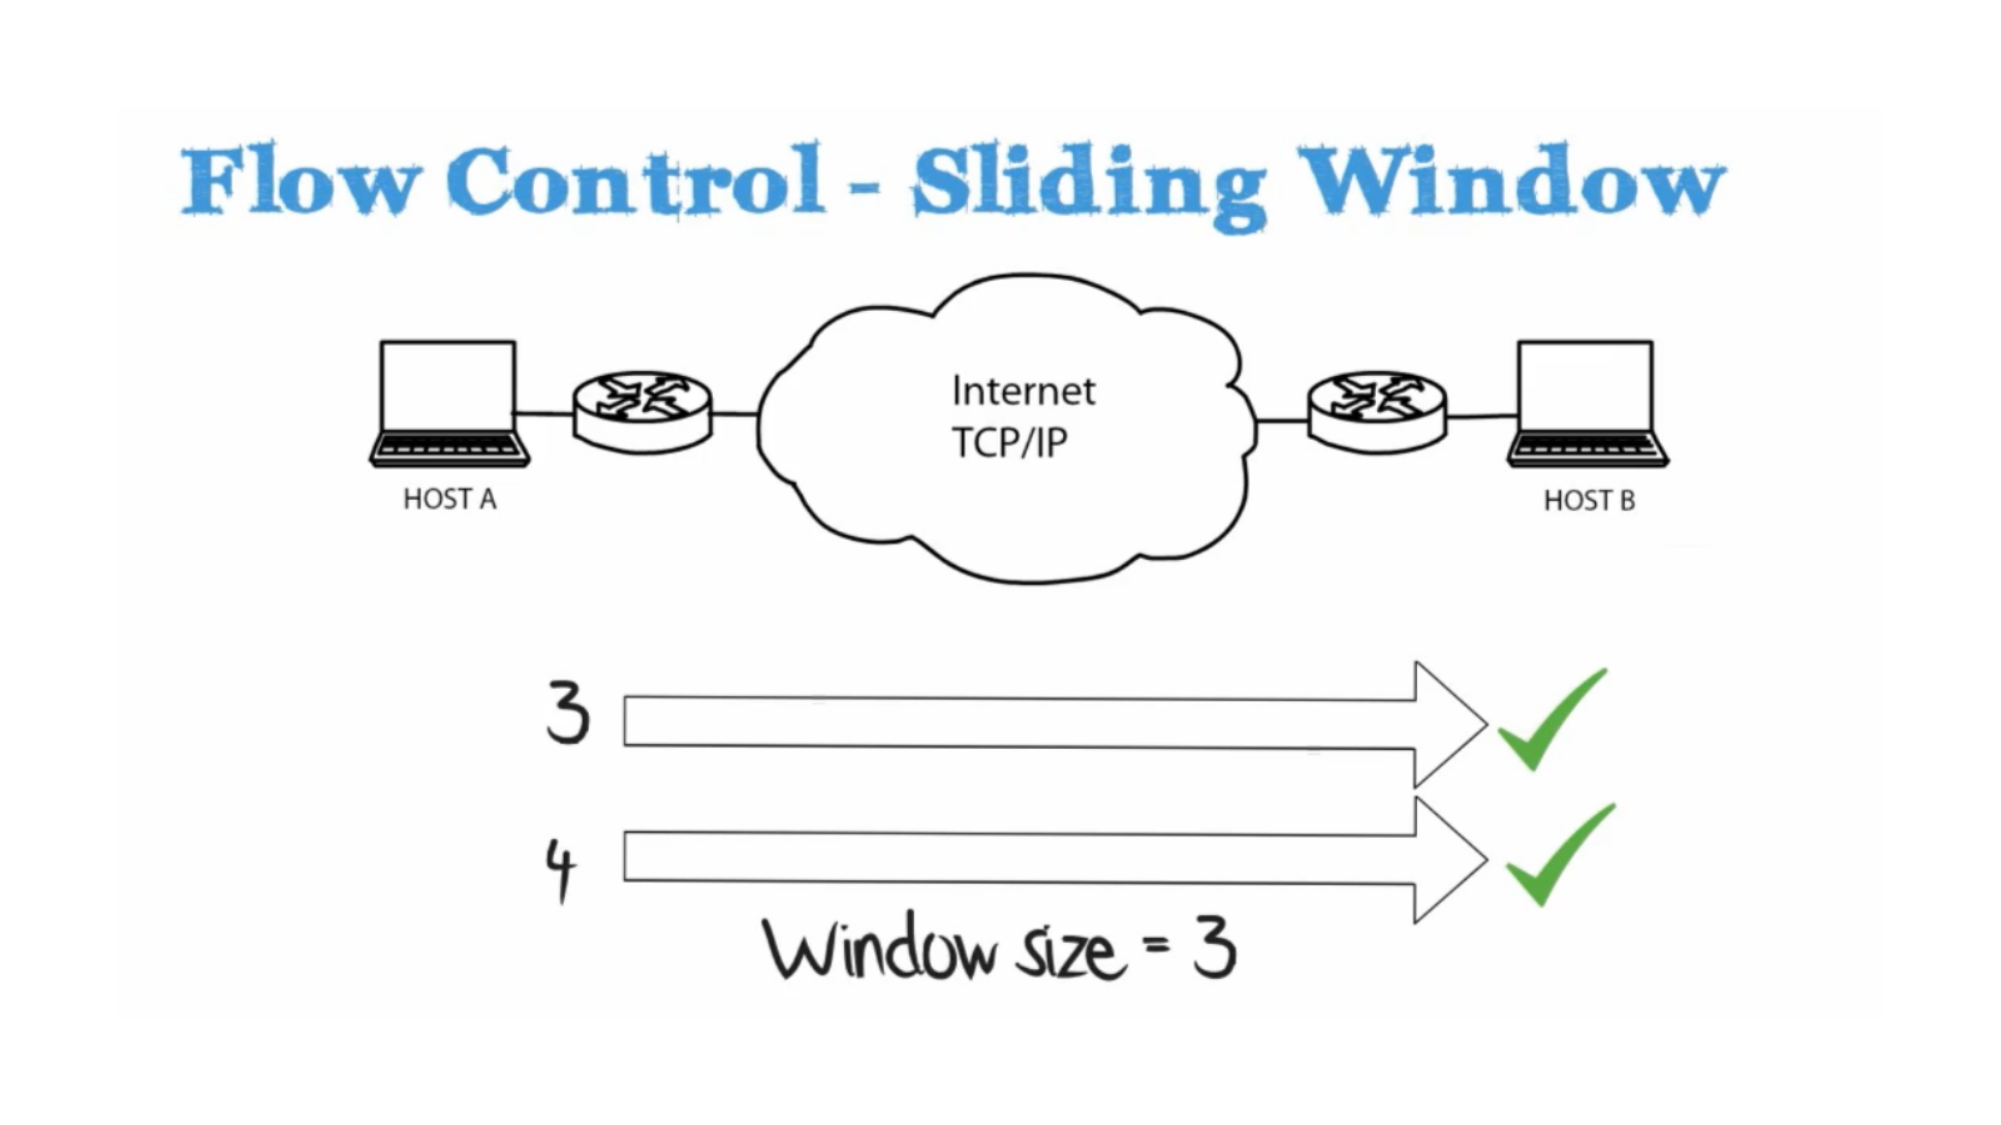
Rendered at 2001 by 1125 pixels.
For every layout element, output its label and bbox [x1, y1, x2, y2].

picture [116, 107, 1884, 1018]
